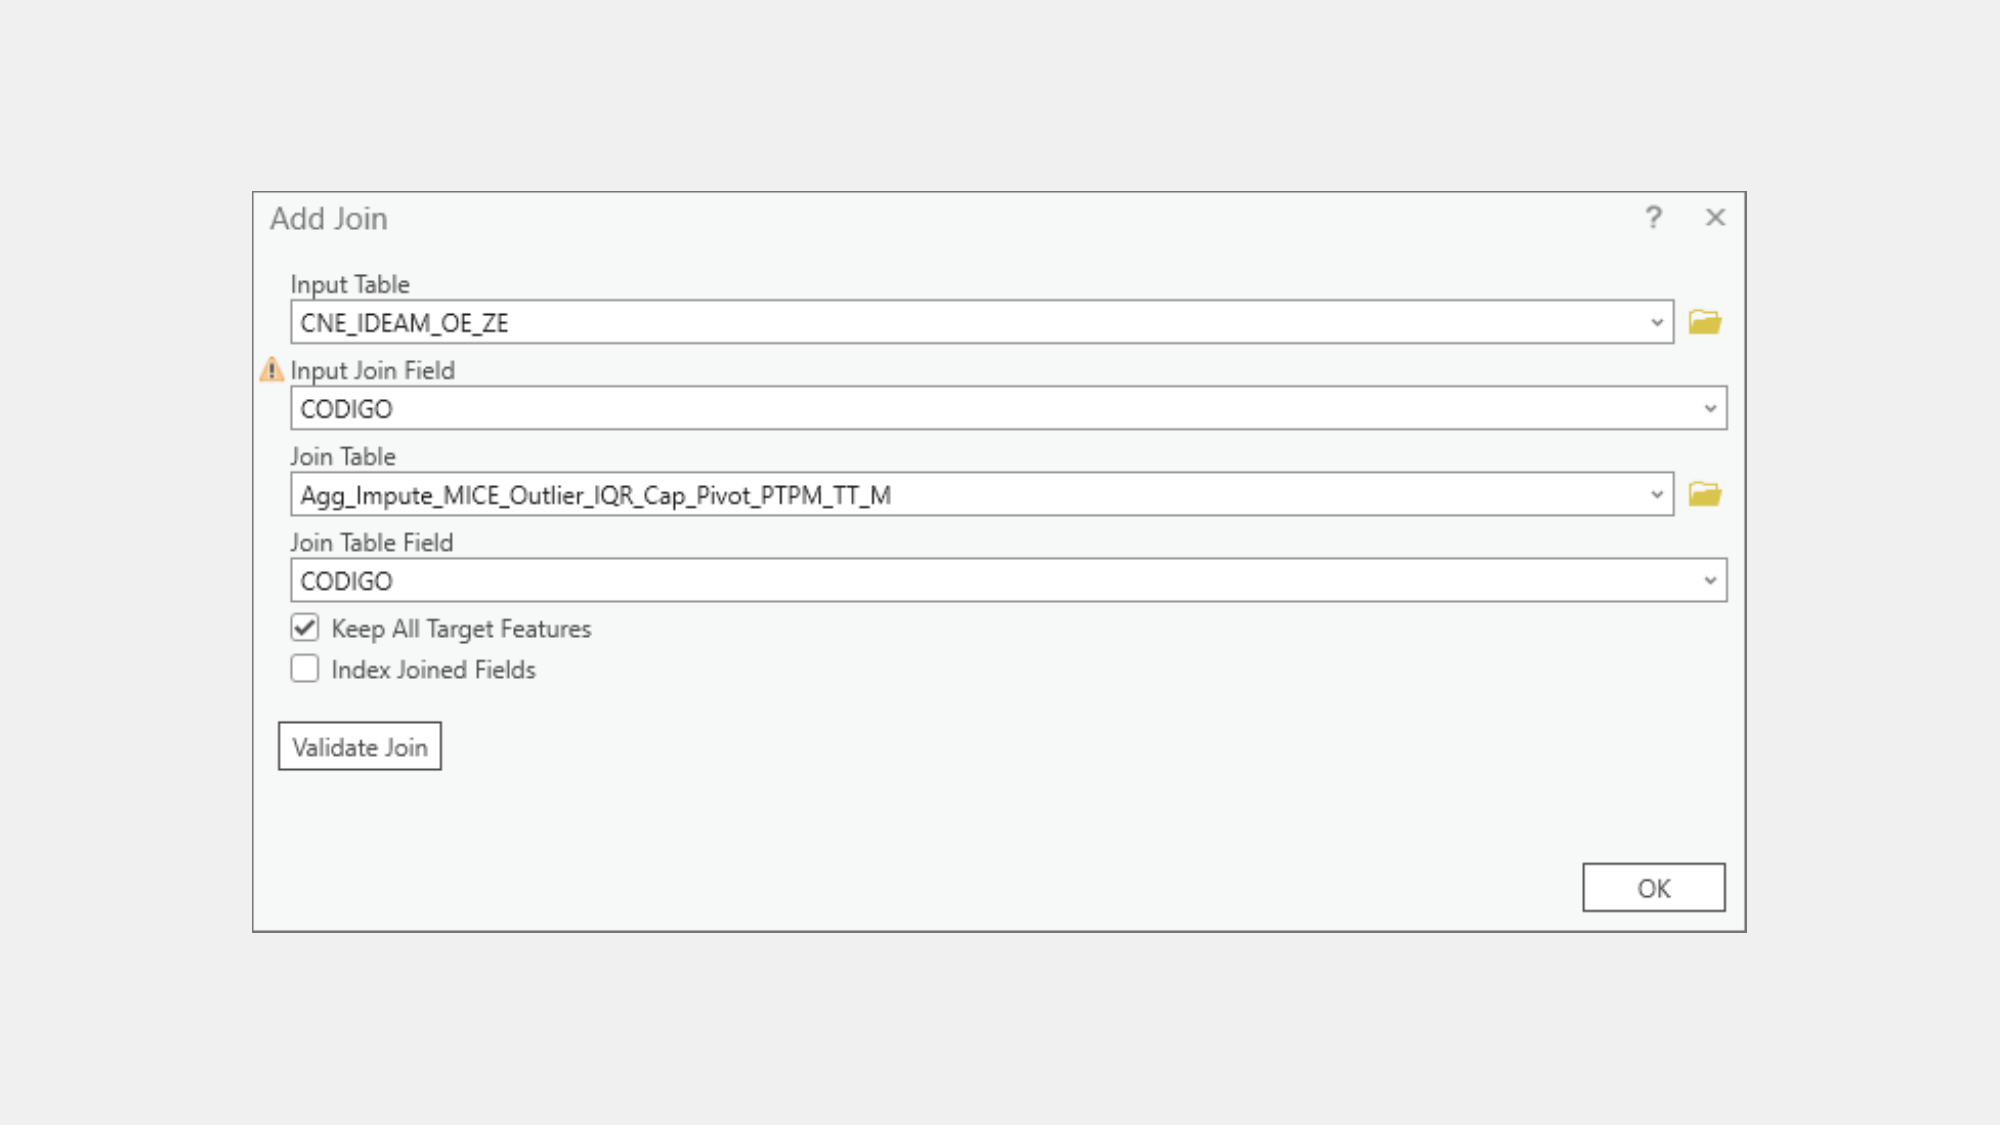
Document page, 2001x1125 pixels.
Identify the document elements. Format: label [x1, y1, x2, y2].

picture [252, 191, 1747, 933]
